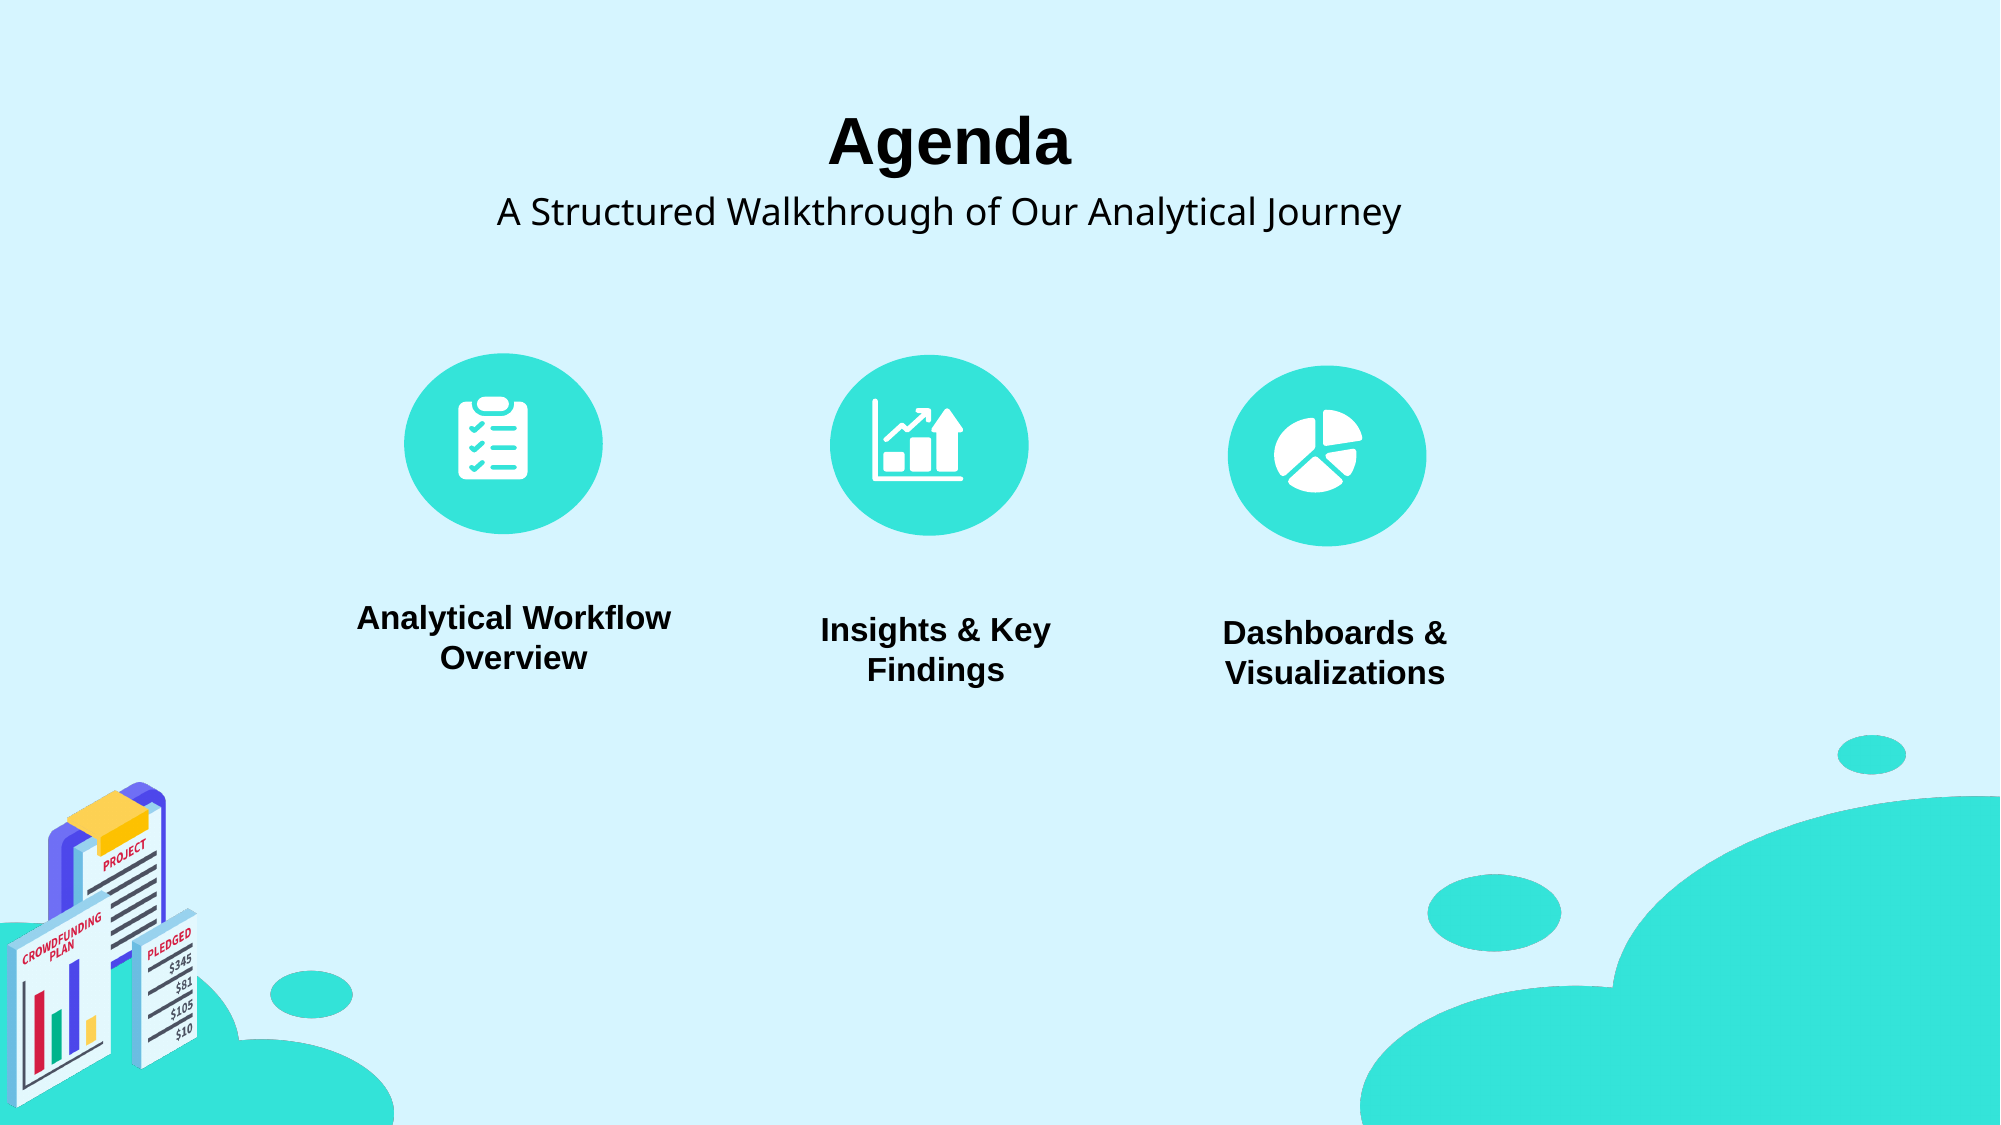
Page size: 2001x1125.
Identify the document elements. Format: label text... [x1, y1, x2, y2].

text_box Agenda [357, 90, 1542, 180]
text_box Analytical Workflow Overview [335, 588, 692, 684]
text_box [830, 354, 1029, 536]
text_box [456, 394, 528, 481]
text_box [1272, 407, 1363, 493]
text_box Insights & Key Findings [772, 601, 1100, 696]
picture [1360, 735, 2000, 1125]
text_box Dashboards & Visualizations [1171, 604, 1499, 699]
text_box [1227, 365, 1427, 547]
text_box A Structured Walkthrough of Our Analytical Journey [357, 180, 1542, 241]
picture [0, 782, 394, 1125]
text_box [404, 353, 603, 535]
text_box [870, 396, 965, 483]
